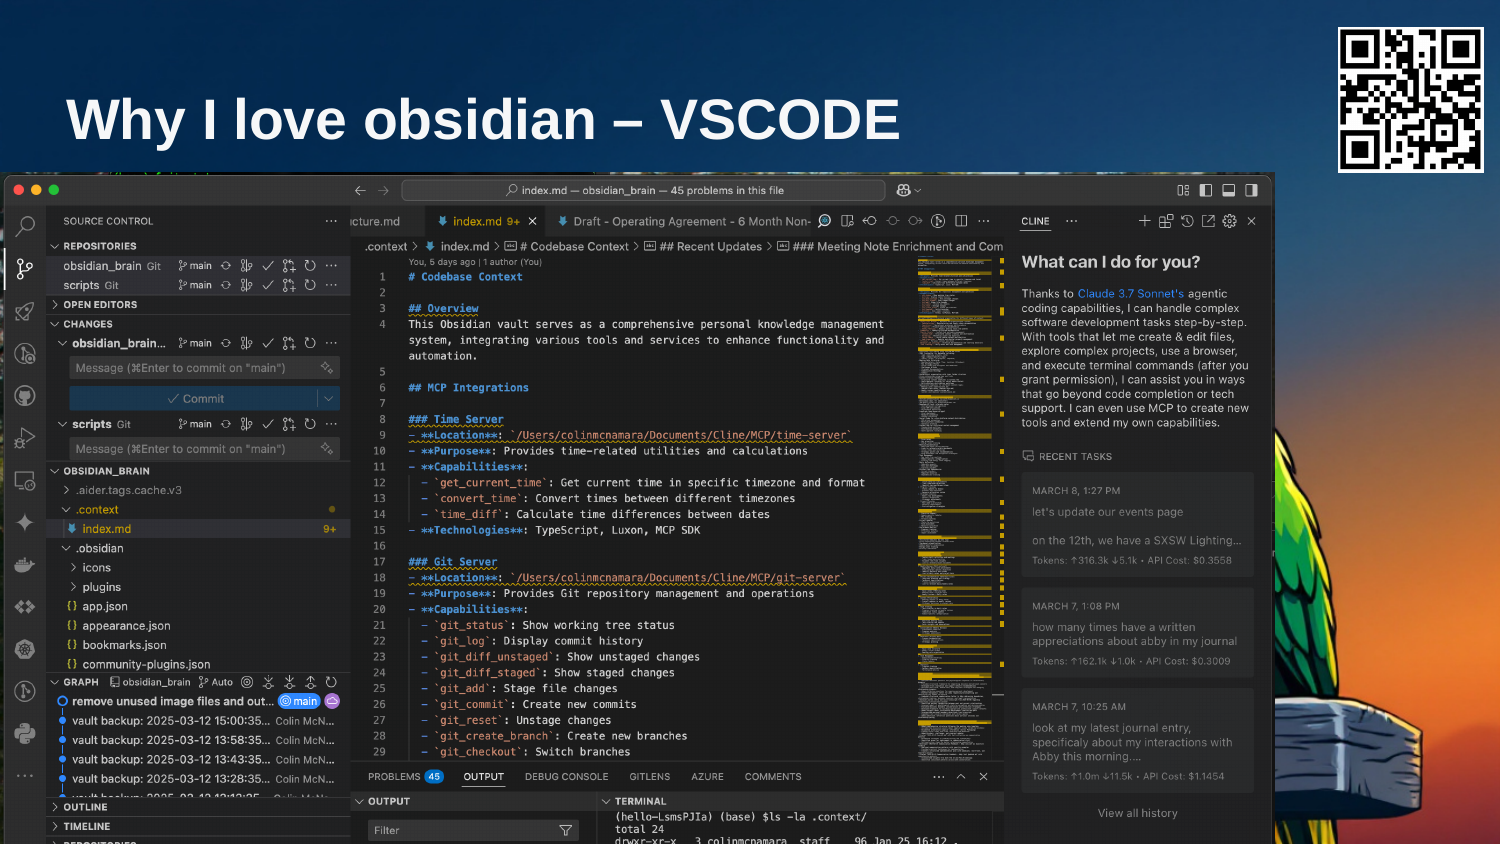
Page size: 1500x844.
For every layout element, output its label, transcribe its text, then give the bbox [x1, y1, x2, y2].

title Why I love obsidian – VSCODE [51, 72, 1333, 167]
picture [0, 0, 1500, 844]
